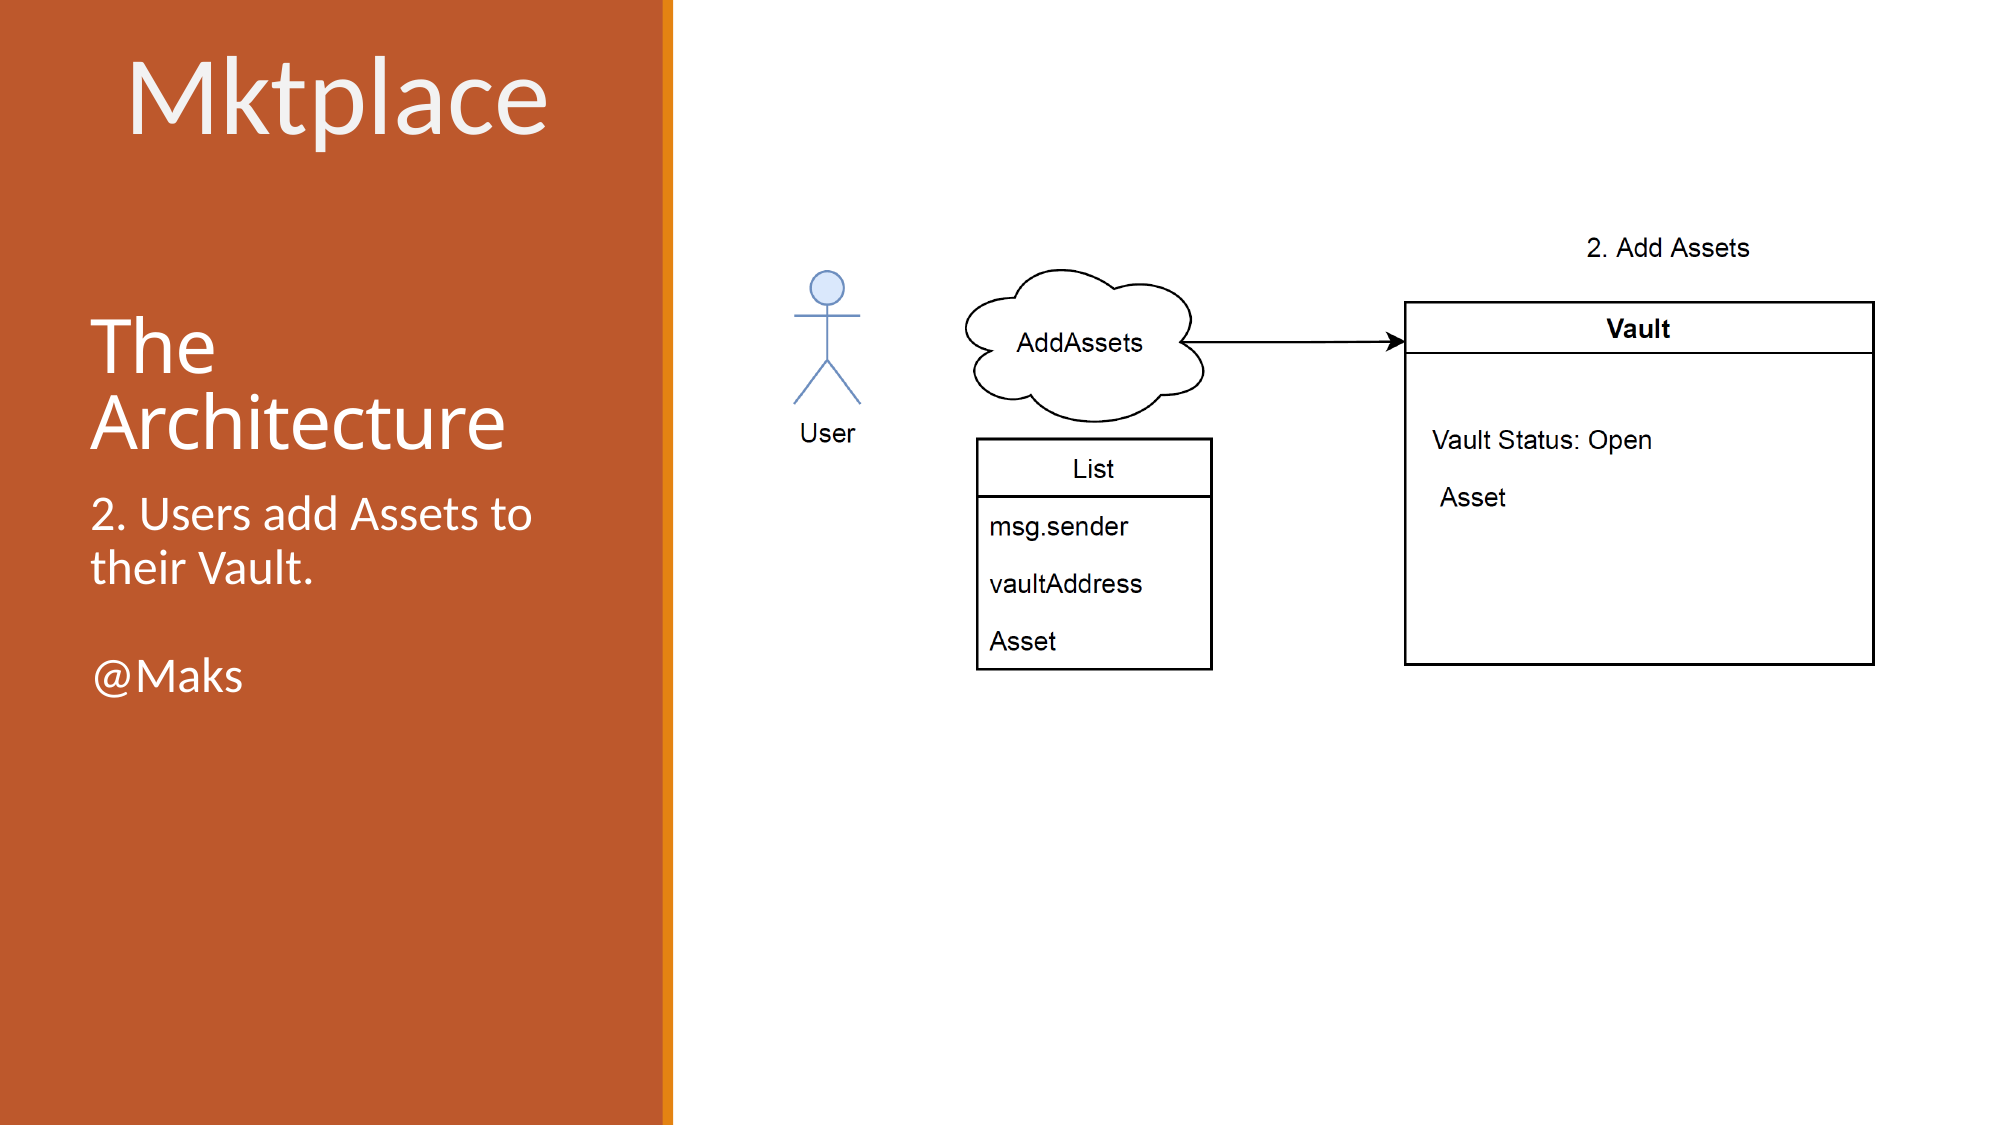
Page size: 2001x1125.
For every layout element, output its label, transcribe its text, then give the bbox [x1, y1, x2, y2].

list 2. Users add Assets to their Vault. @Maks [75, 479, 600, 1035]
picture [766, 217, 1905, 693]
title The Architecture [75, 97, 600, 473]
